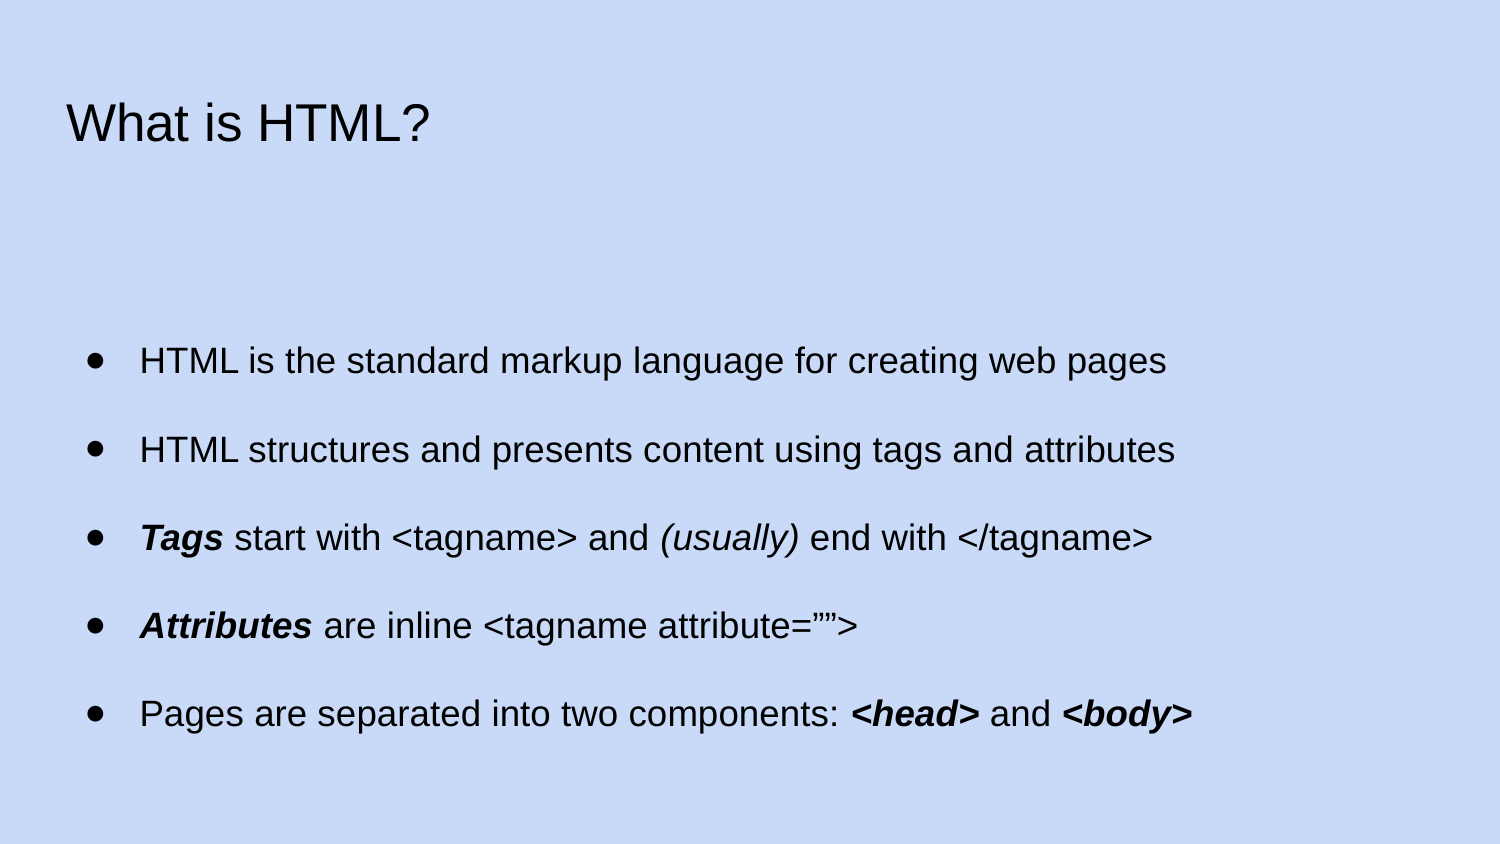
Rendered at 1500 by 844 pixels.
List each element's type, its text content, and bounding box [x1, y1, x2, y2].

title What is HTML? [51, 72, 1449, 167]
list HTML is the standard markup language for creating web pages HTML structures and presents content using tags and attributes Tags start with <tagname> and (usually) end with </tagname> Attributes are inline <tagname attribute=””> Pages are separated into two components: <head> and <body> [51, 278, 1449, 750]
